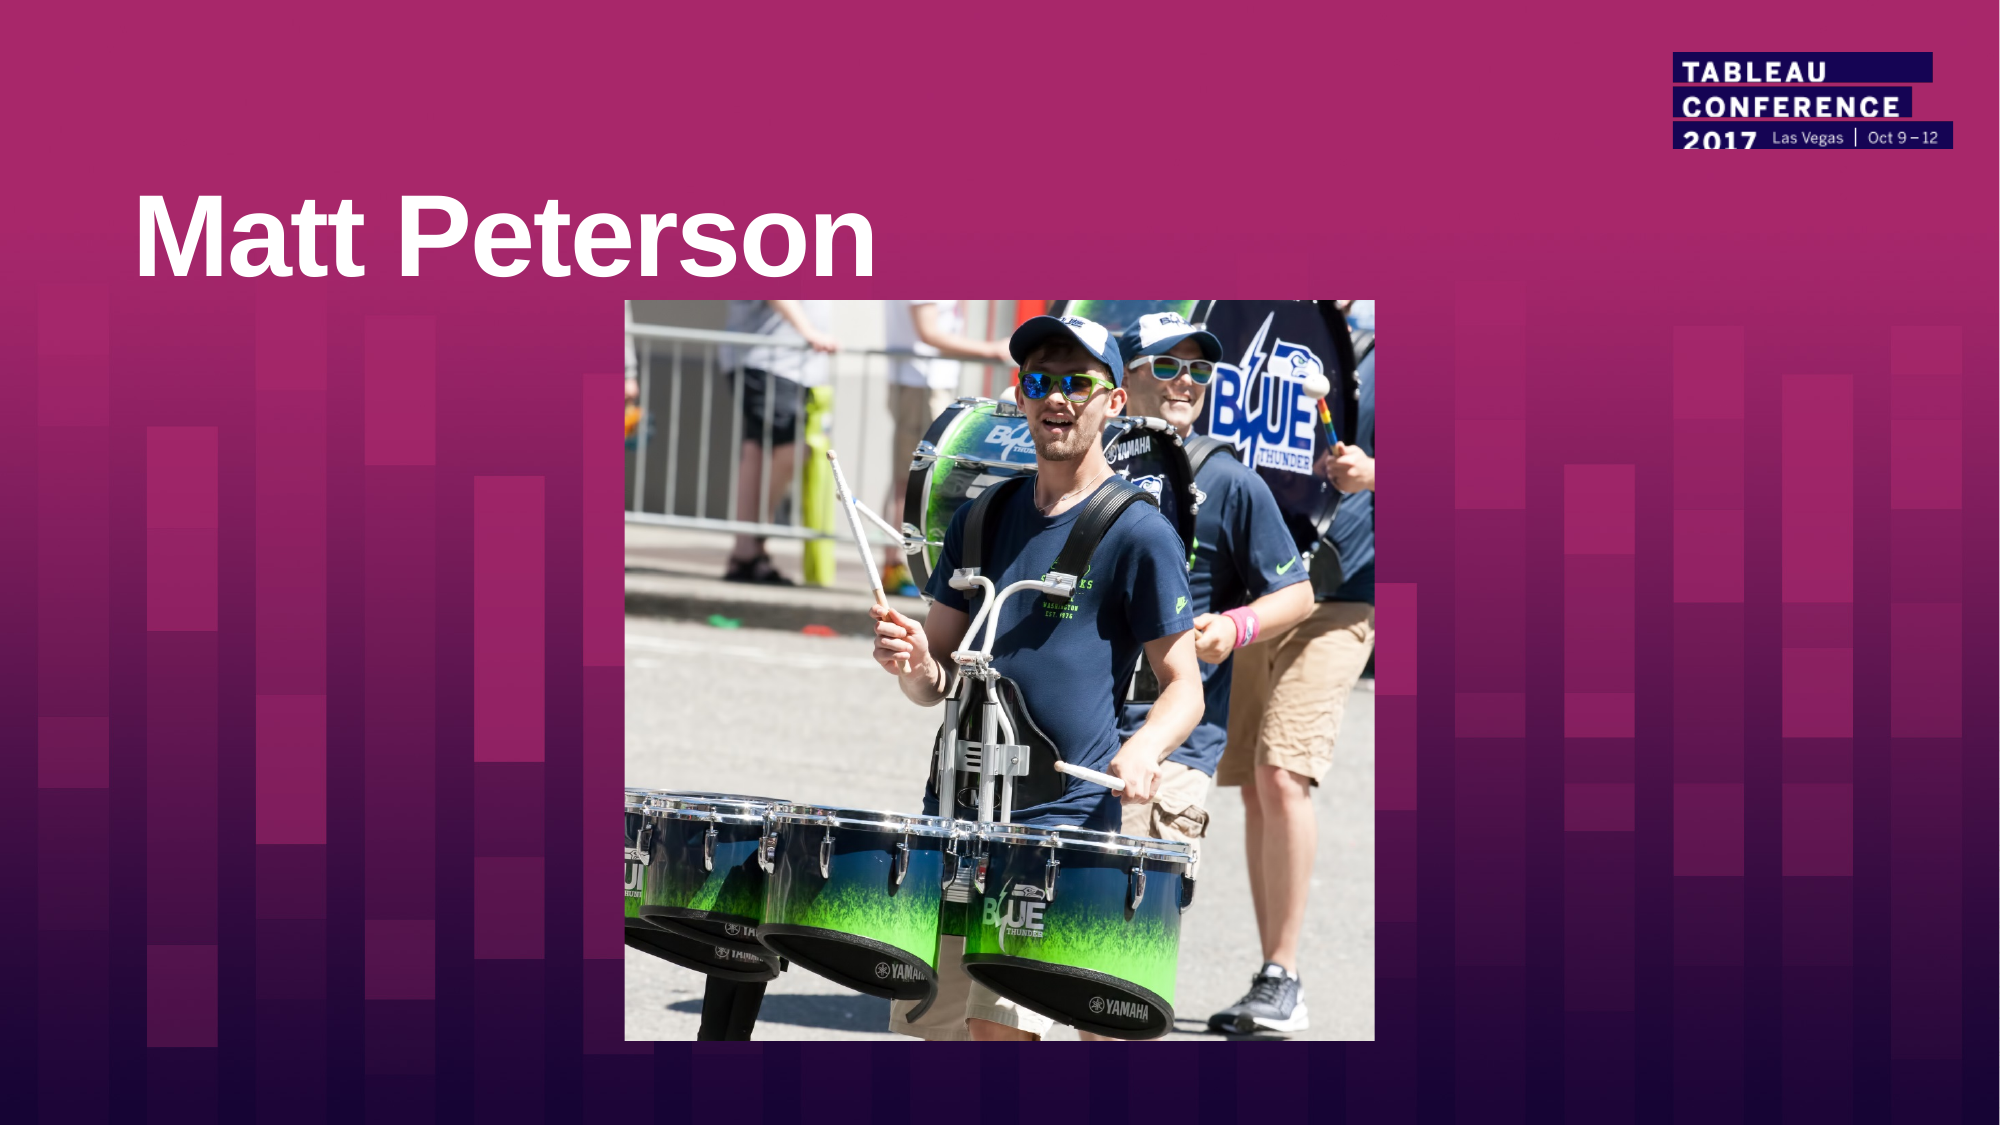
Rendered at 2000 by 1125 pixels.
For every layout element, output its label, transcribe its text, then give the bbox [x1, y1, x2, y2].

title Matt Peterson [112, 162, 1436, 457]
picture [0, 0, 2000, 1125]
